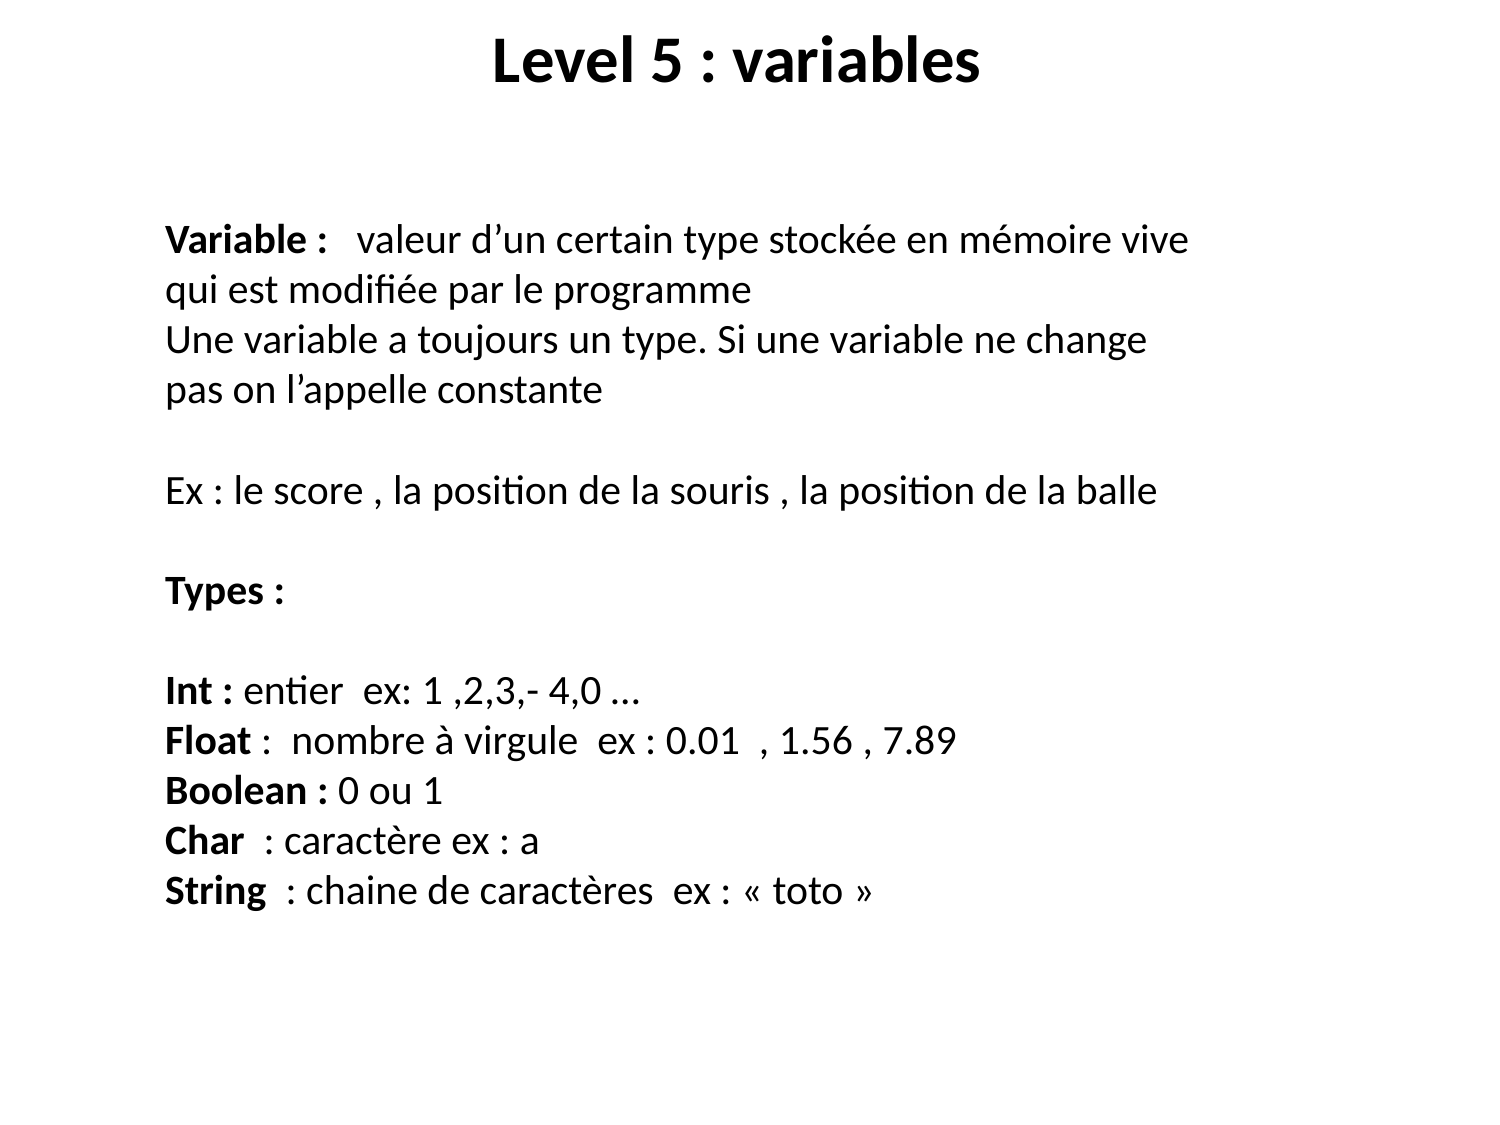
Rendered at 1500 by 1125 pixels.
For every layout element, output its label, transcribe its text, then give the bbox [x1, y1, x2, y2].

text_box Variable : valeur d’un certain type stockée en mémoire vive qui est modifiée par le programme Une variable a toujours un type. Si une variable ne change pas on l’appelle constante Ex : le score , la position de la souris , la position de la balle Types : Int : entier ex: 1 ,2,3,- 4,0 … Float : nombre à virgule ex : 0.01 , 1.56 , 7.89 Boolean : 0 ou 1 Char : caractère ex : a String : chaine de caractères ex : « toto » [149, 149, 1213, 1125]
title Level 5 : variables [62, 0, 1413, 113]
